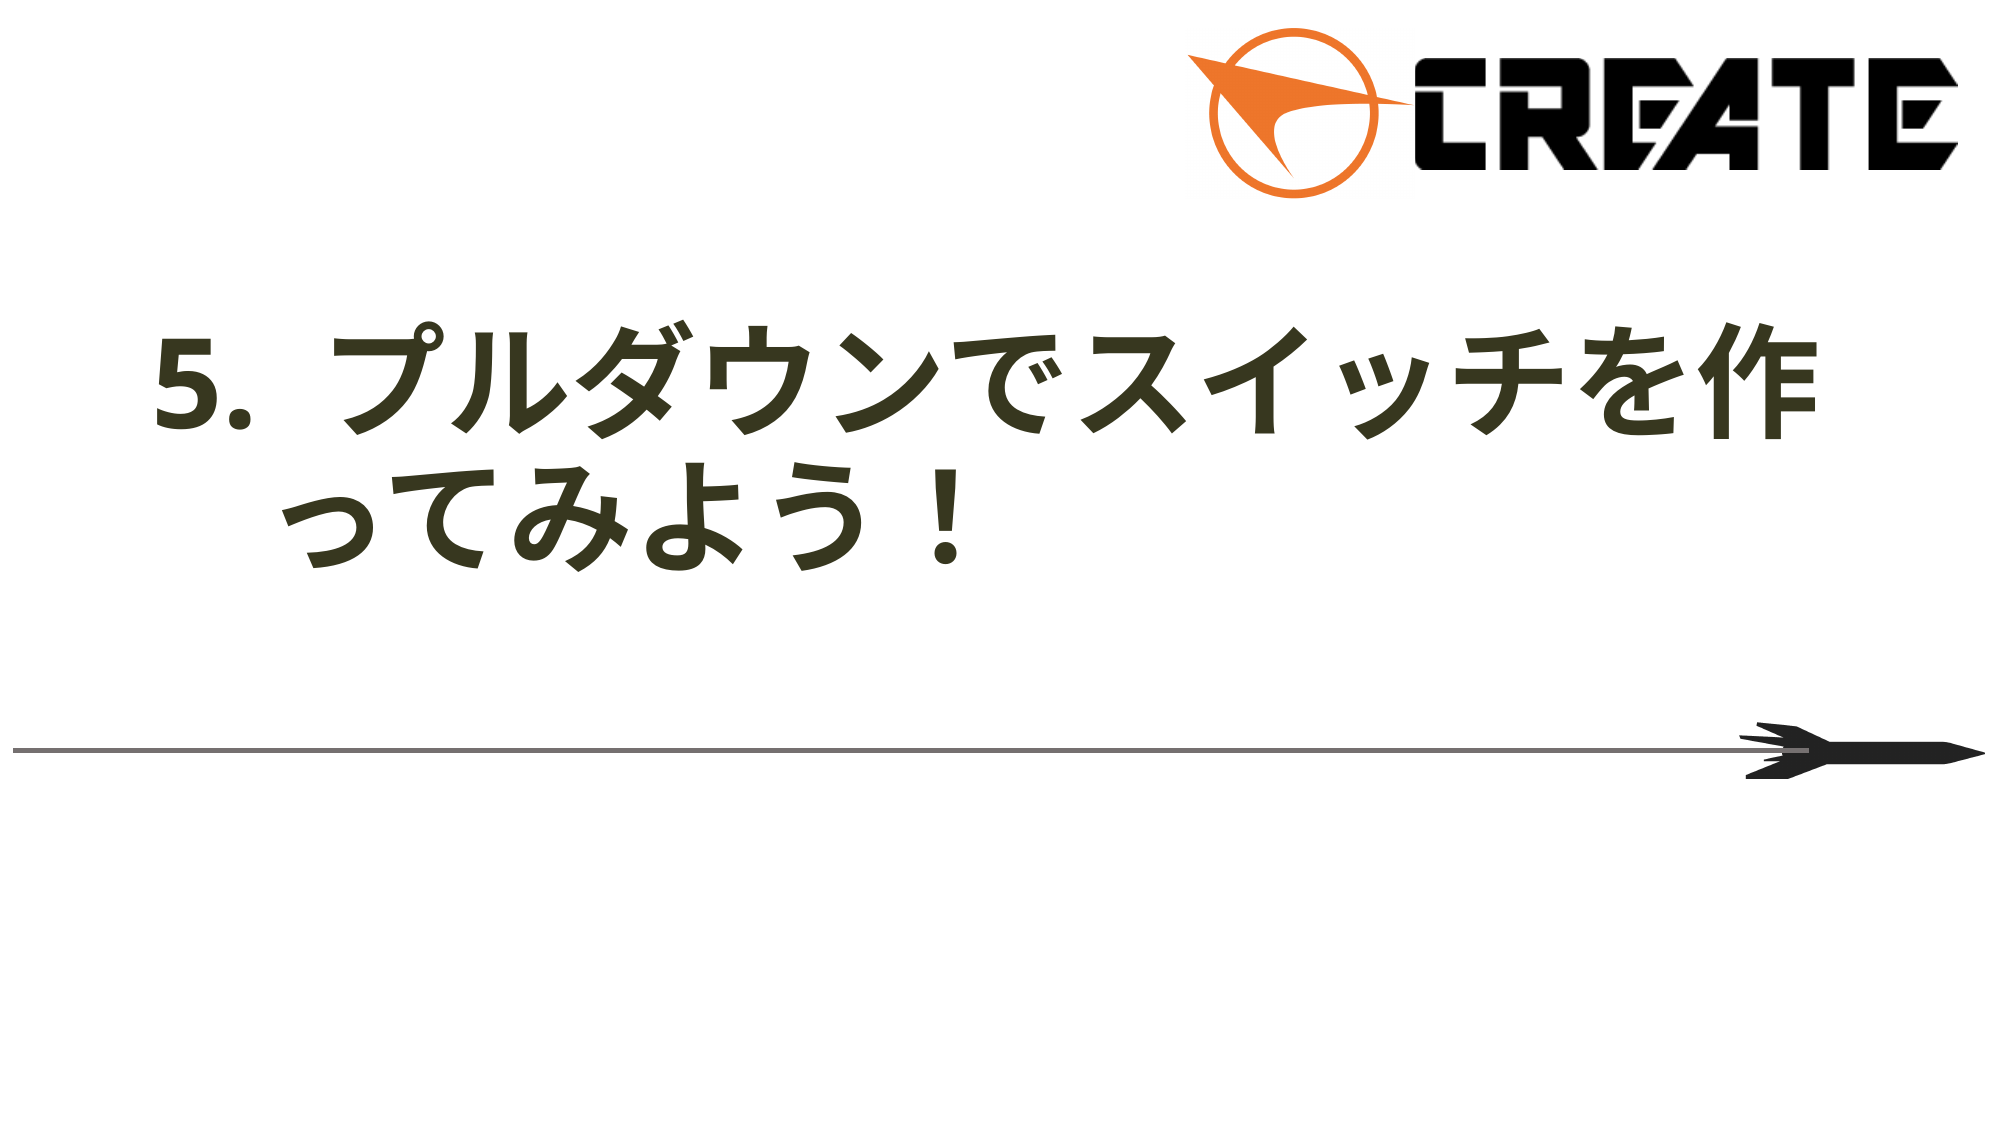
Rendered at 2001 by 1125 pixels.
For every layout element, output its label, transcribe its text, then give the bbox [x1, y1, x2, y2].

picture [1739, 749, 1985, 779]
title 5. プルダウンでスイッチを作 ってみよう！ [136, 280, 2000, 749]
picture [1185, 28, 1958, 199]
